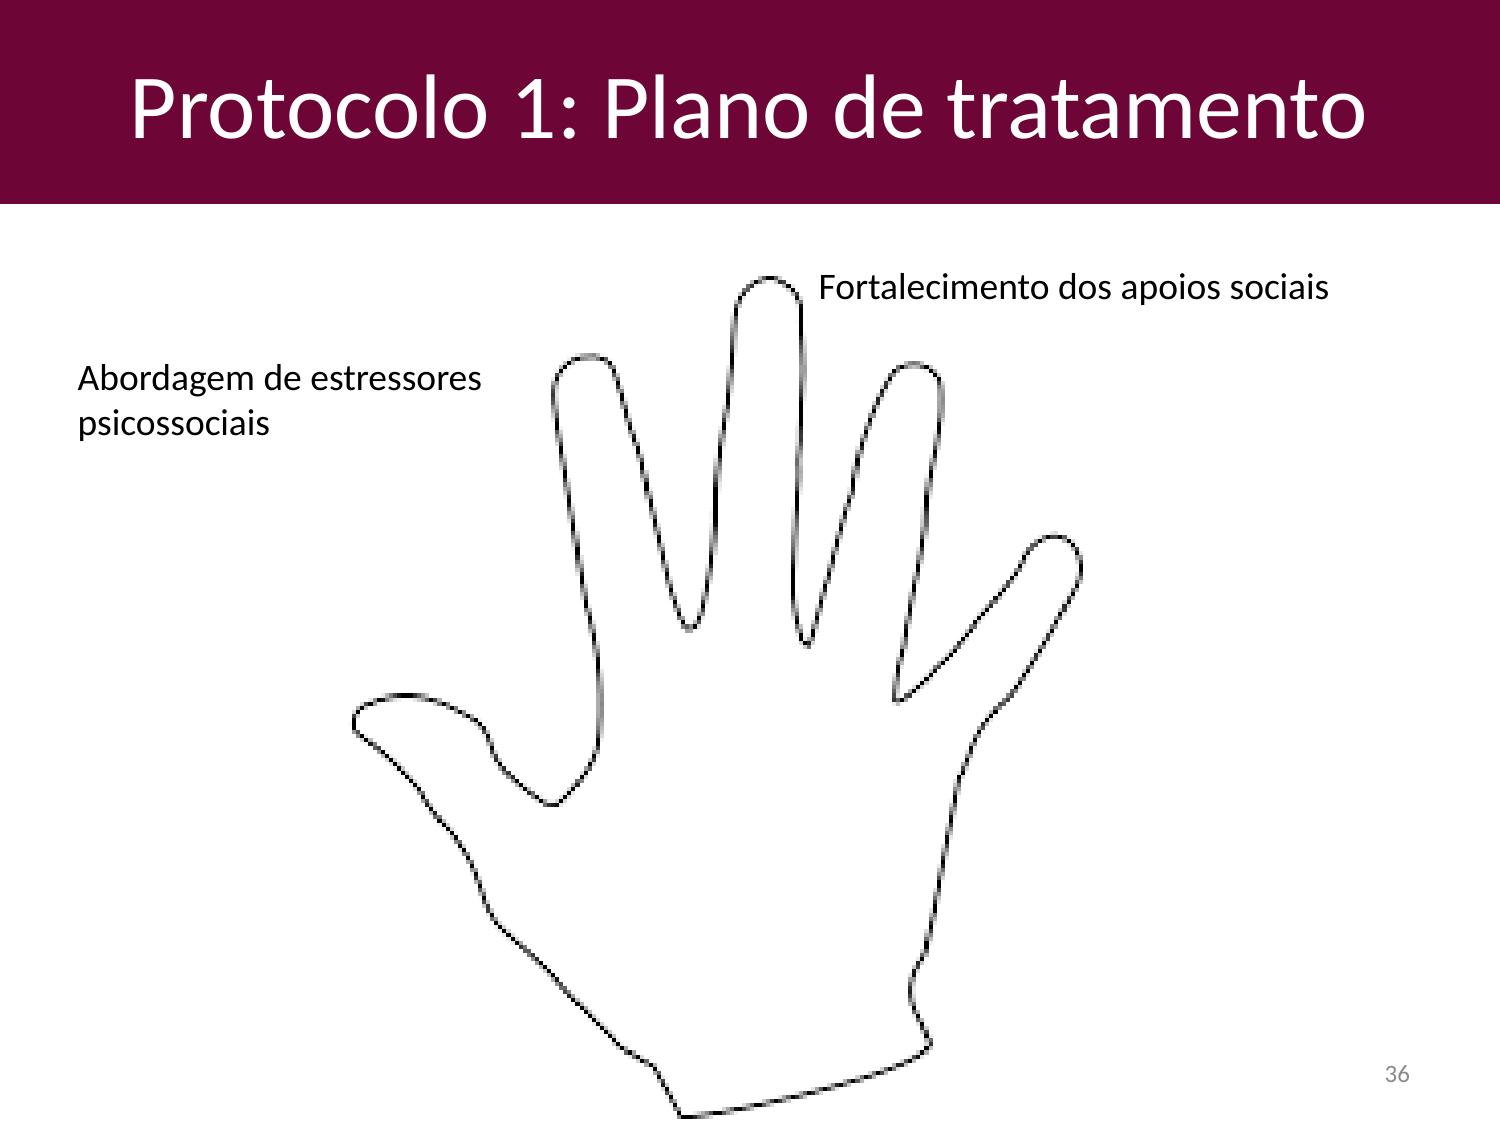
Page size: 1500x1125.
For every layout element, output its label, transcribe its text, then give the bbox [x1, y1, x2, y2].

text_box Fortalecimento dos apoios sociais [1142, 254, 1345, 315]
slide_number 36 [1142, 1042, 1425, 1103]
picture [300, 203, 1136, 1125]
title Protocolo 1: Plano de tratamento [0, 0, 1500, 204]
text_box Abordagem de estressores psicossociais [62, 345, 295, 451]
